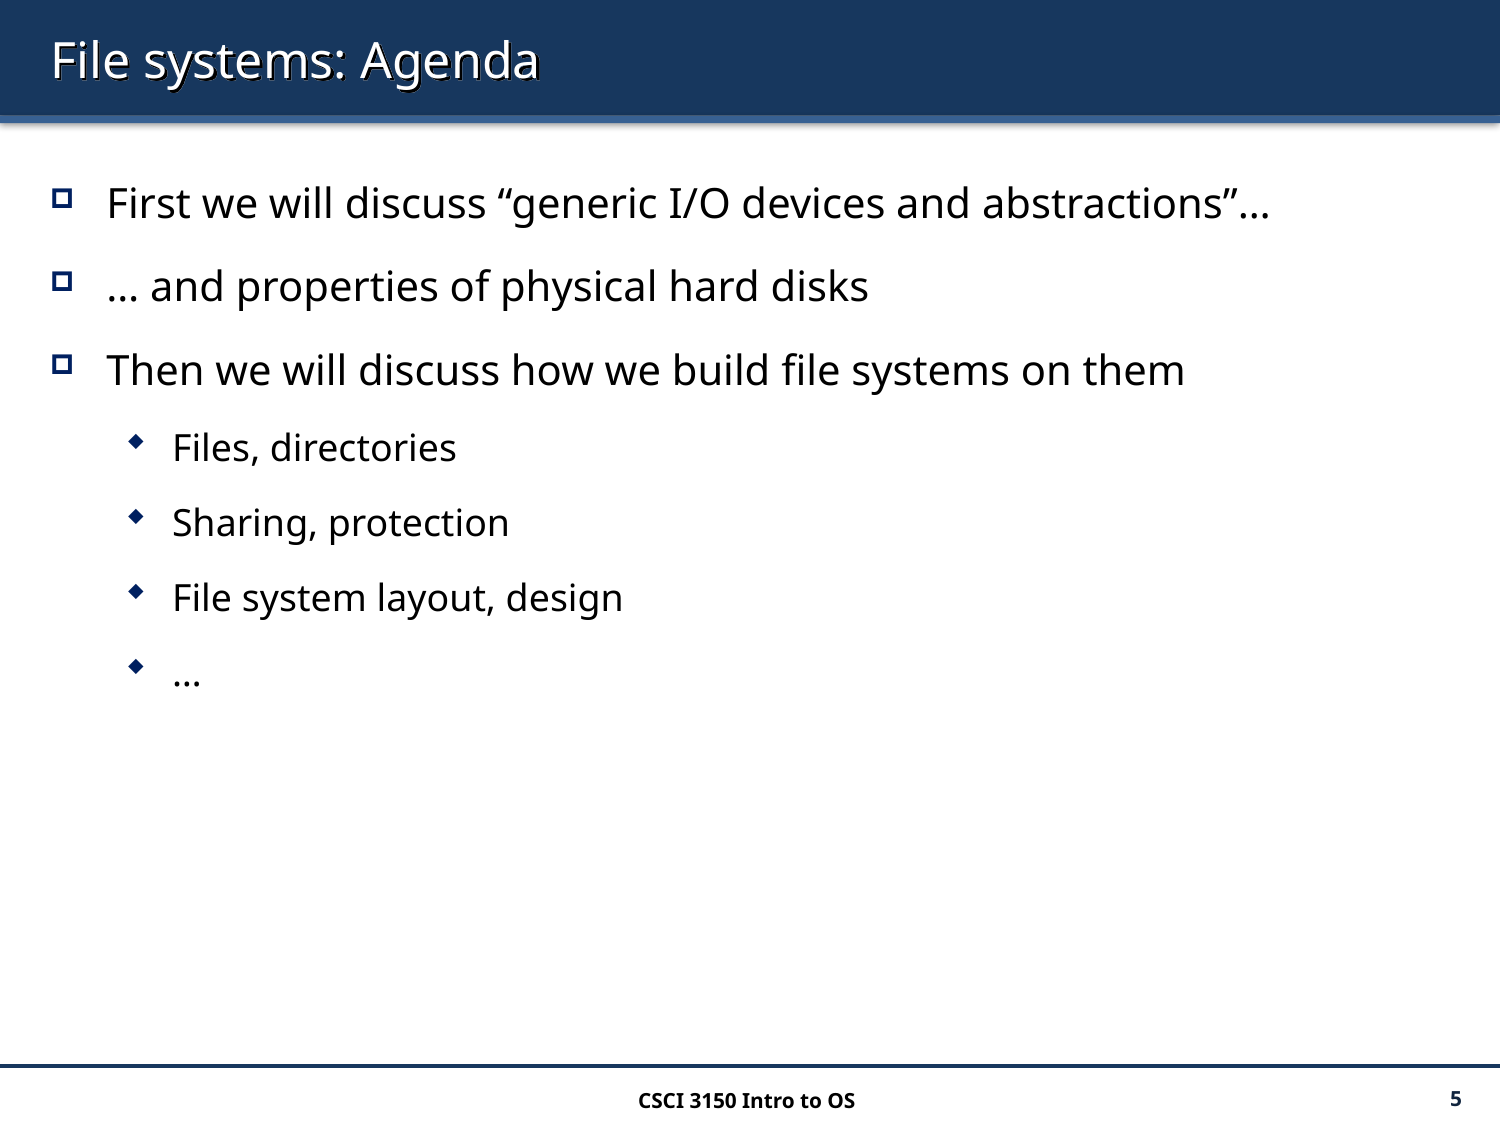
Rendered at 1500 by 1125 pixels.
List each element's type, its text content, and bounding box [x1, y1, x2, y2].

list First we will discuss “generic I/O devices and abstractions”… … and properties of physical hard disks Then we will discuss how we build file systems on them Files, directories Sharing, protection File system layout, design … [34, 144, 1477, 1048]
title File systems: Agenda [34, 10, 1477, 107]
footer CSCI 3150 Intro to OS [497, 1079, 997, 1117]
slide_number 5 [1306, 1081, 1483, 1118]
